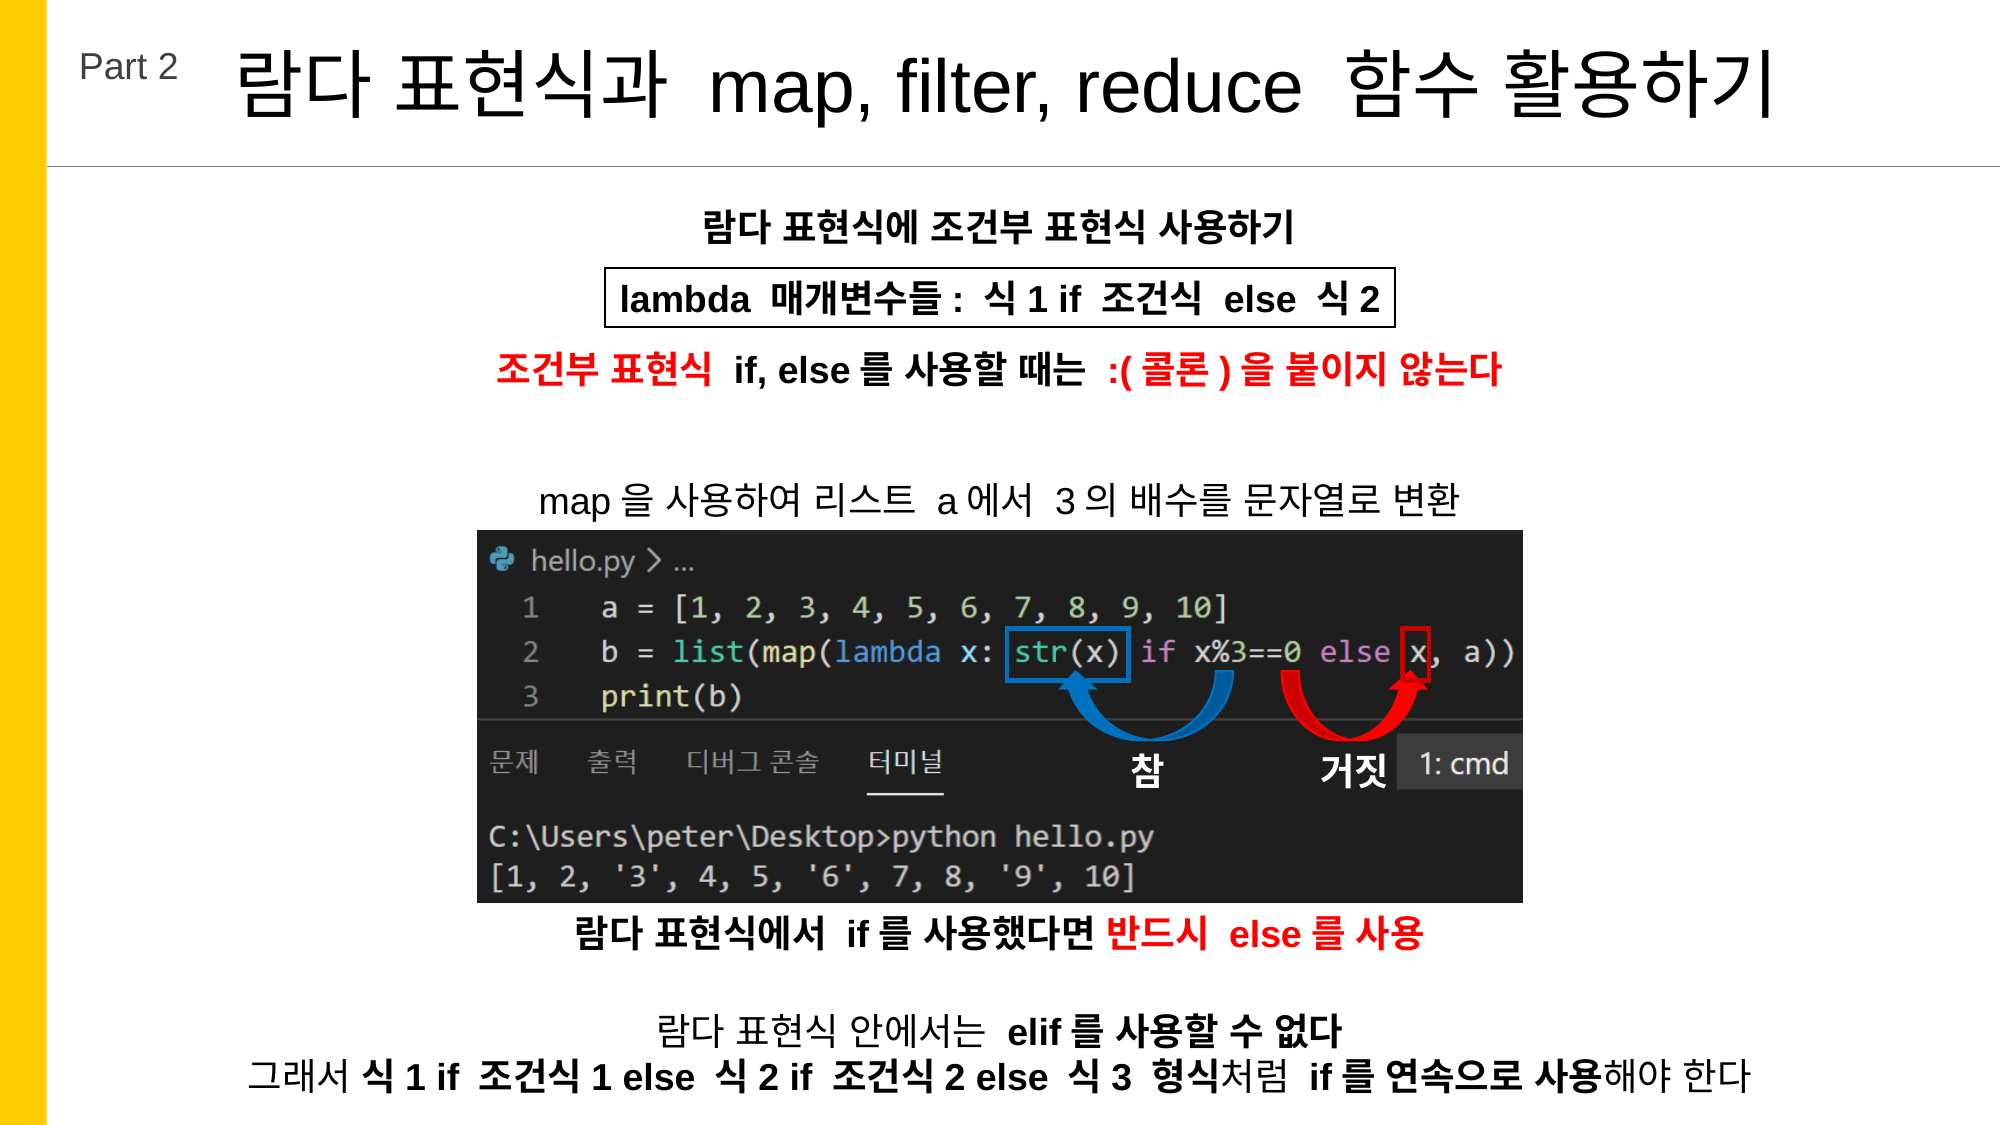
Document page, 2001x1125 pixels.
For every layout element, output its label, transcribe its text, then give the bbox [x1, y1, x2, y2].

text_box 람다 표현식에 조건부 표현식 사용하기 [688, 196, 1312, 257]
picture [477, 530, 1523, 903]
text_box 람다 표현식 안에서는 elif를 사용할 수 없다 그래서 식1 if 조건식1 else 식2 if 조건식2 else 식3 형식처럼 if를 연속으로 사용해야 한다 [219, 1000, 1781, 1106]
text_box Part 2 [64, 34, 194, 95]
text_box map을 사용하여 리스트 a에서 3의 배수를 문자열로 변환 [523, 469, 1477, 530]
text_box lambda 매개변수들: 식1 if 조건식 else 식2 [604, 267, 1396, 328]
text_box 조건부 표현식 if, else를 사용할 때는 :(콜론)을 붙이지 않는다 [411, 338, 1589, 399]
text_box [0, 0, 48, 1125]
text_box 람다 표현식과 map, filter, reduce 함수 활용하기 [220, 30, 1794, 136]
text_box 람다 표현식에서 if를 사용했다면 반드시 else를 사용 [560, 903, 1440, 962]
